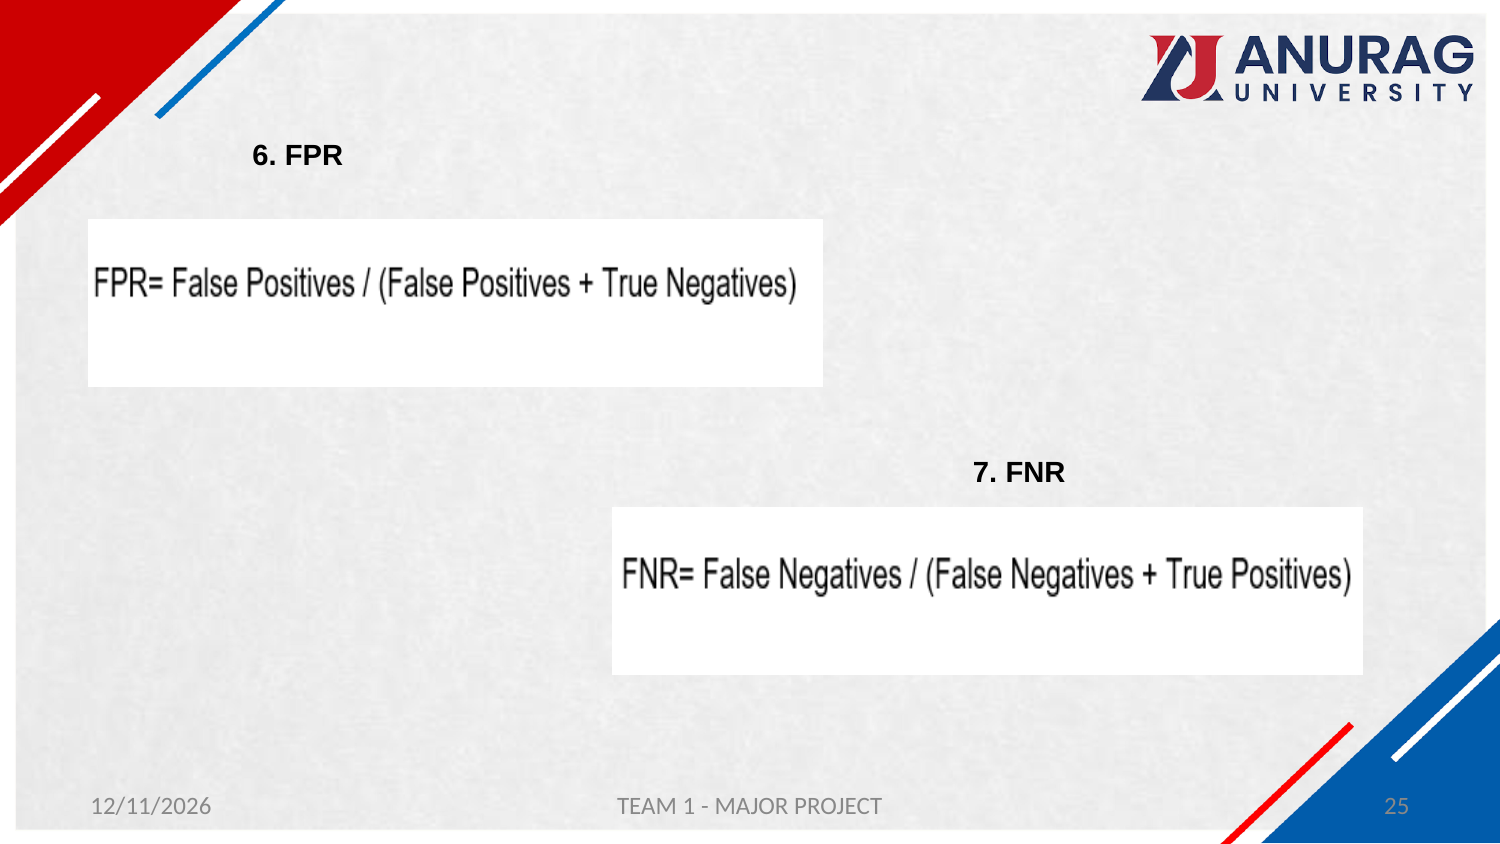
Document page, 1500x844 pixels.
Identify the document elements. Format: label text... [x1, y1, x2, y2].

slide_number 25 [1074, 782, 1425, 827]
text_box 6. FPR [237, 128, 988, 214]
picture [0, 0, 1500, 844]
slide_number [75, 782, 425, 827]
text_box 7. FNR [958, 445, 1500, 496]
footer TEAM 1 - MAJOR PROJECT [512, 782, 988, 827]
